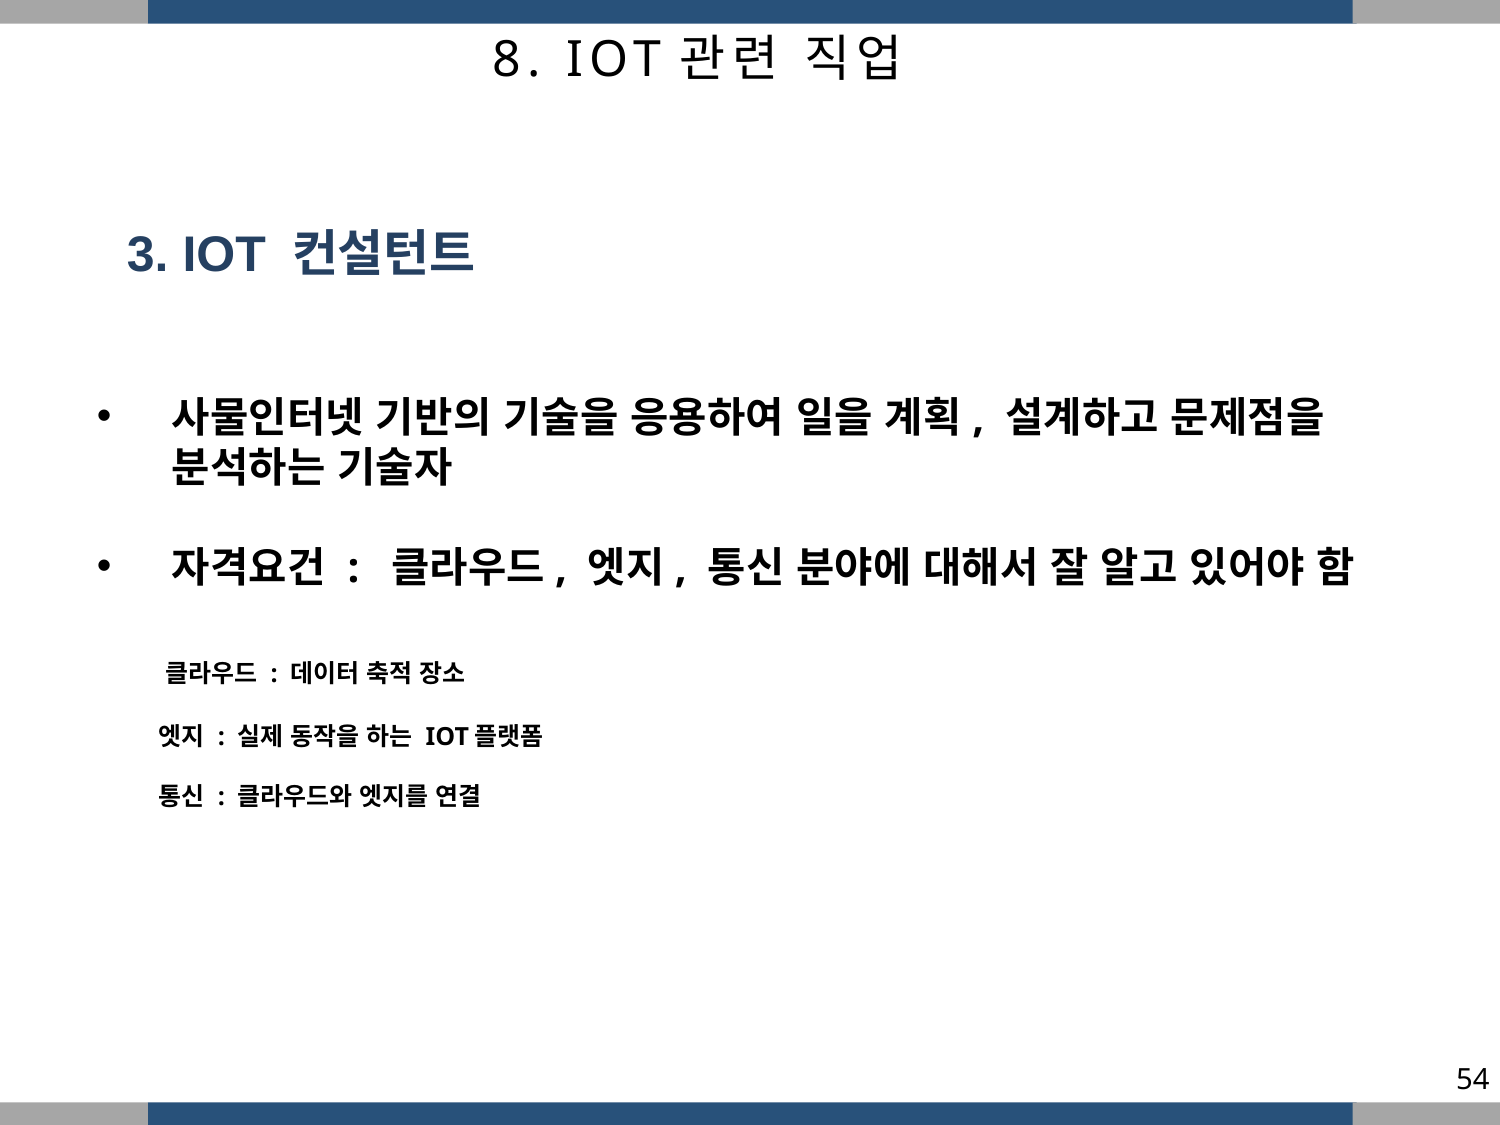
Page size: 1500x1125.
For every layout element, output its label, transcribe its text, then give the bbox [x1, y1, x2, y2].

text_box 사물인터넷 기반의 기술을 응용하여 일을 계획, 설계하고 문제점을 분석하는 기술자 자격요건 : 클라우드, 엣지, 통신 분야에 대해서 잘 알고 있어야 함 클라우드 : 데이터 축적 장소 엣지 : 실제 동작을 하는 IOT플랫폼 통신 : 클라우드와 엣지를 연결 [82, 383, 1472, 893]
text_box 54 [1325, 1052, 1500, 1103]
text_box 8. IOT관련 직업 [478, 19, 1111, 94]
text_box 3. IOT 컨설턴트 [112, 184, 1360, 290]
